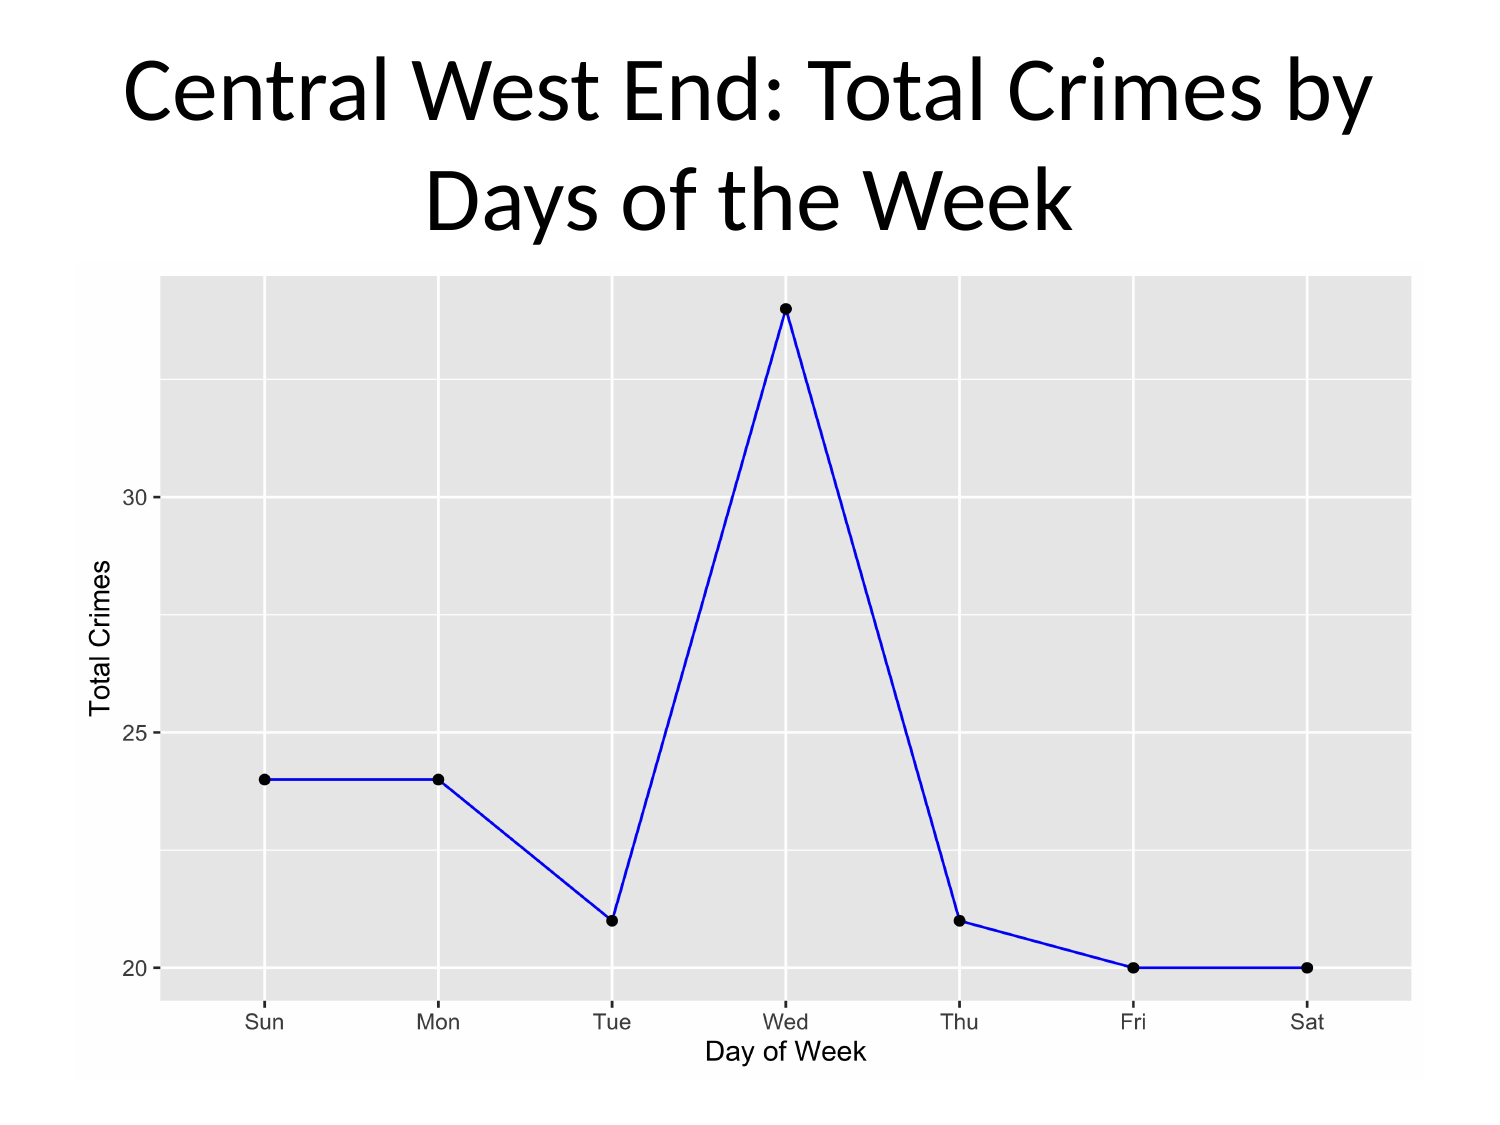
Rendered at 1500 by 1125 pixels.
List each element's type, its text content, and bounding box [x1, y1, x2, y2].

title Central West End: Total Crimes by Days of the Week [75, 45, 1425, 233]
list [74, 262, 1426, 1081]
